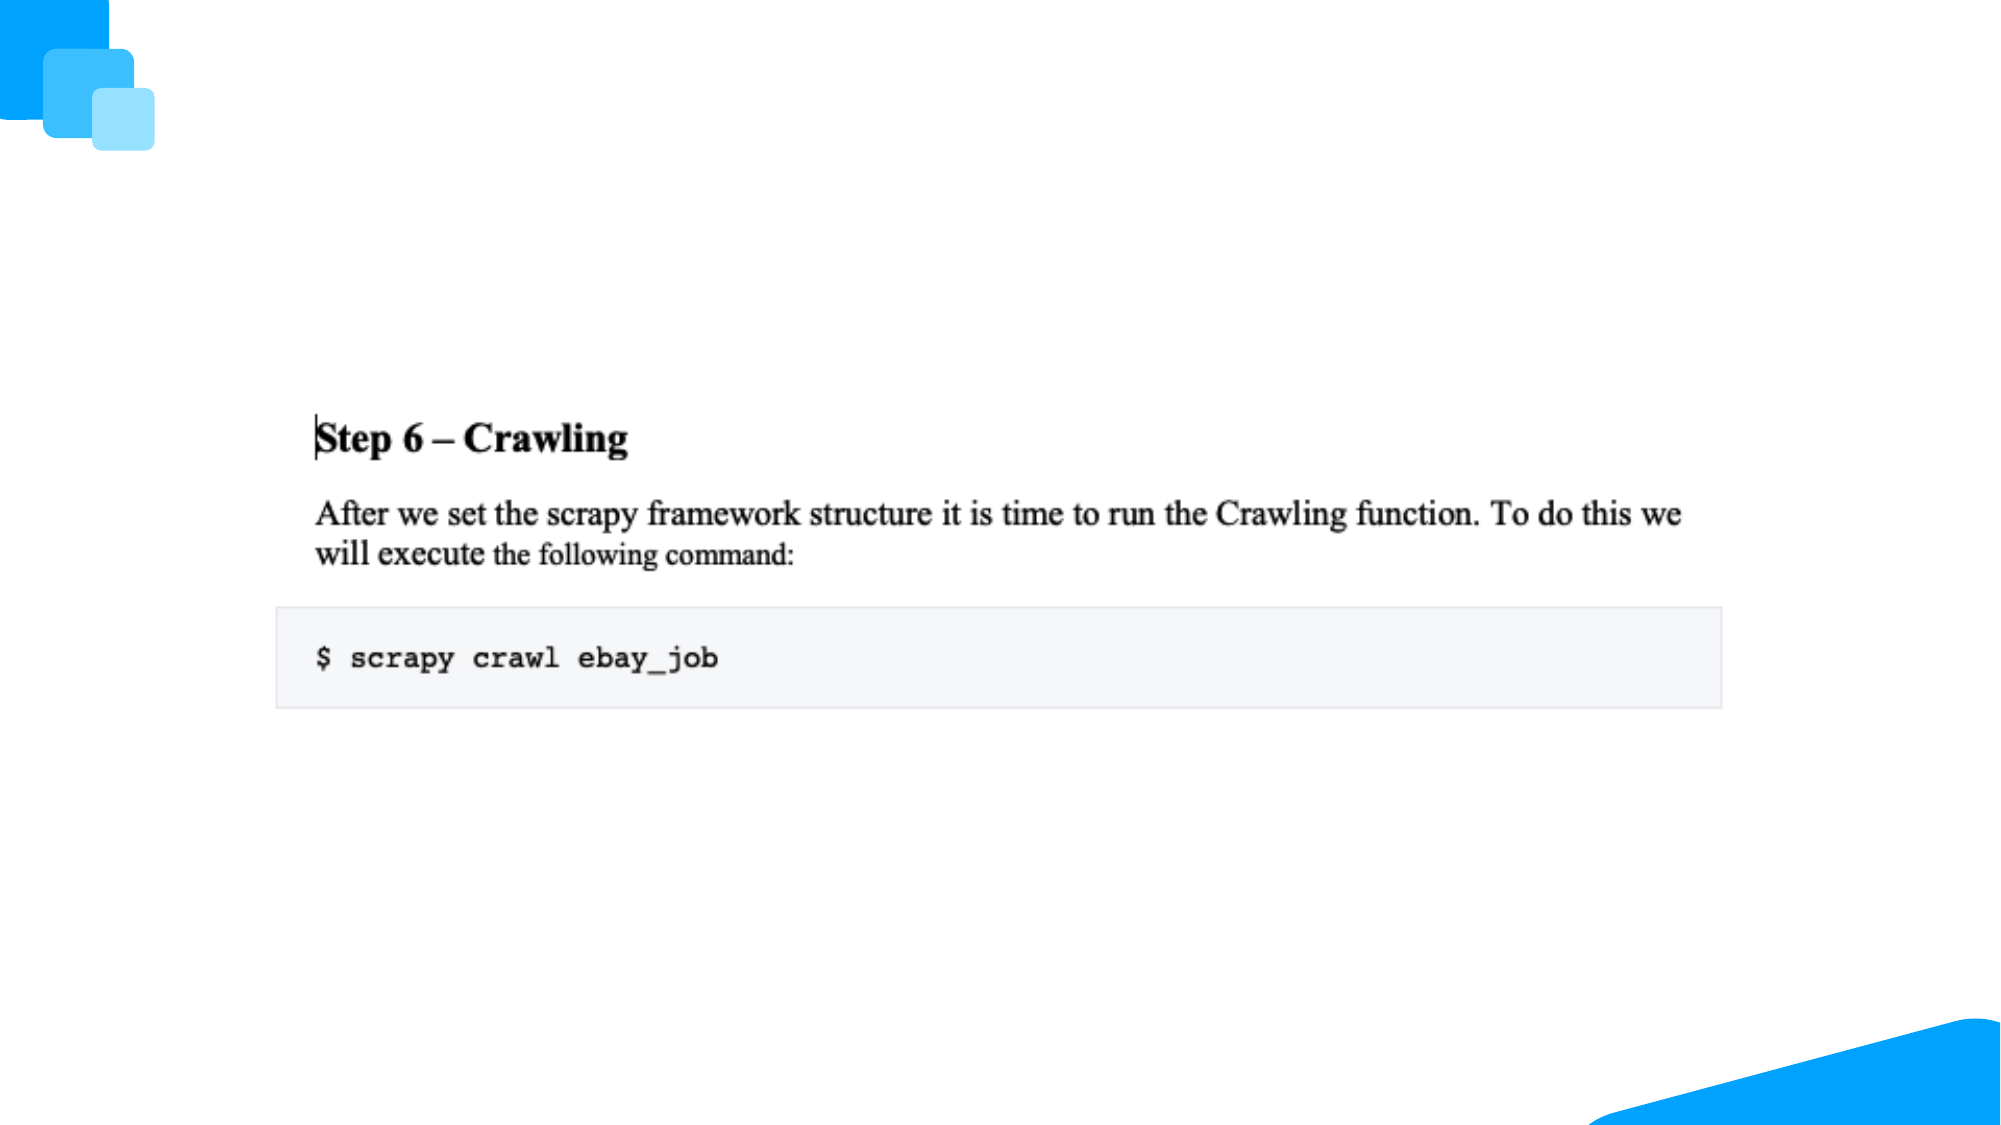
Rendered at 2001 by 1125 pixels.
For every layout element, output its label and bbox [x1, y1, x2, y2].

picture [249, 400, 1751, 725]
